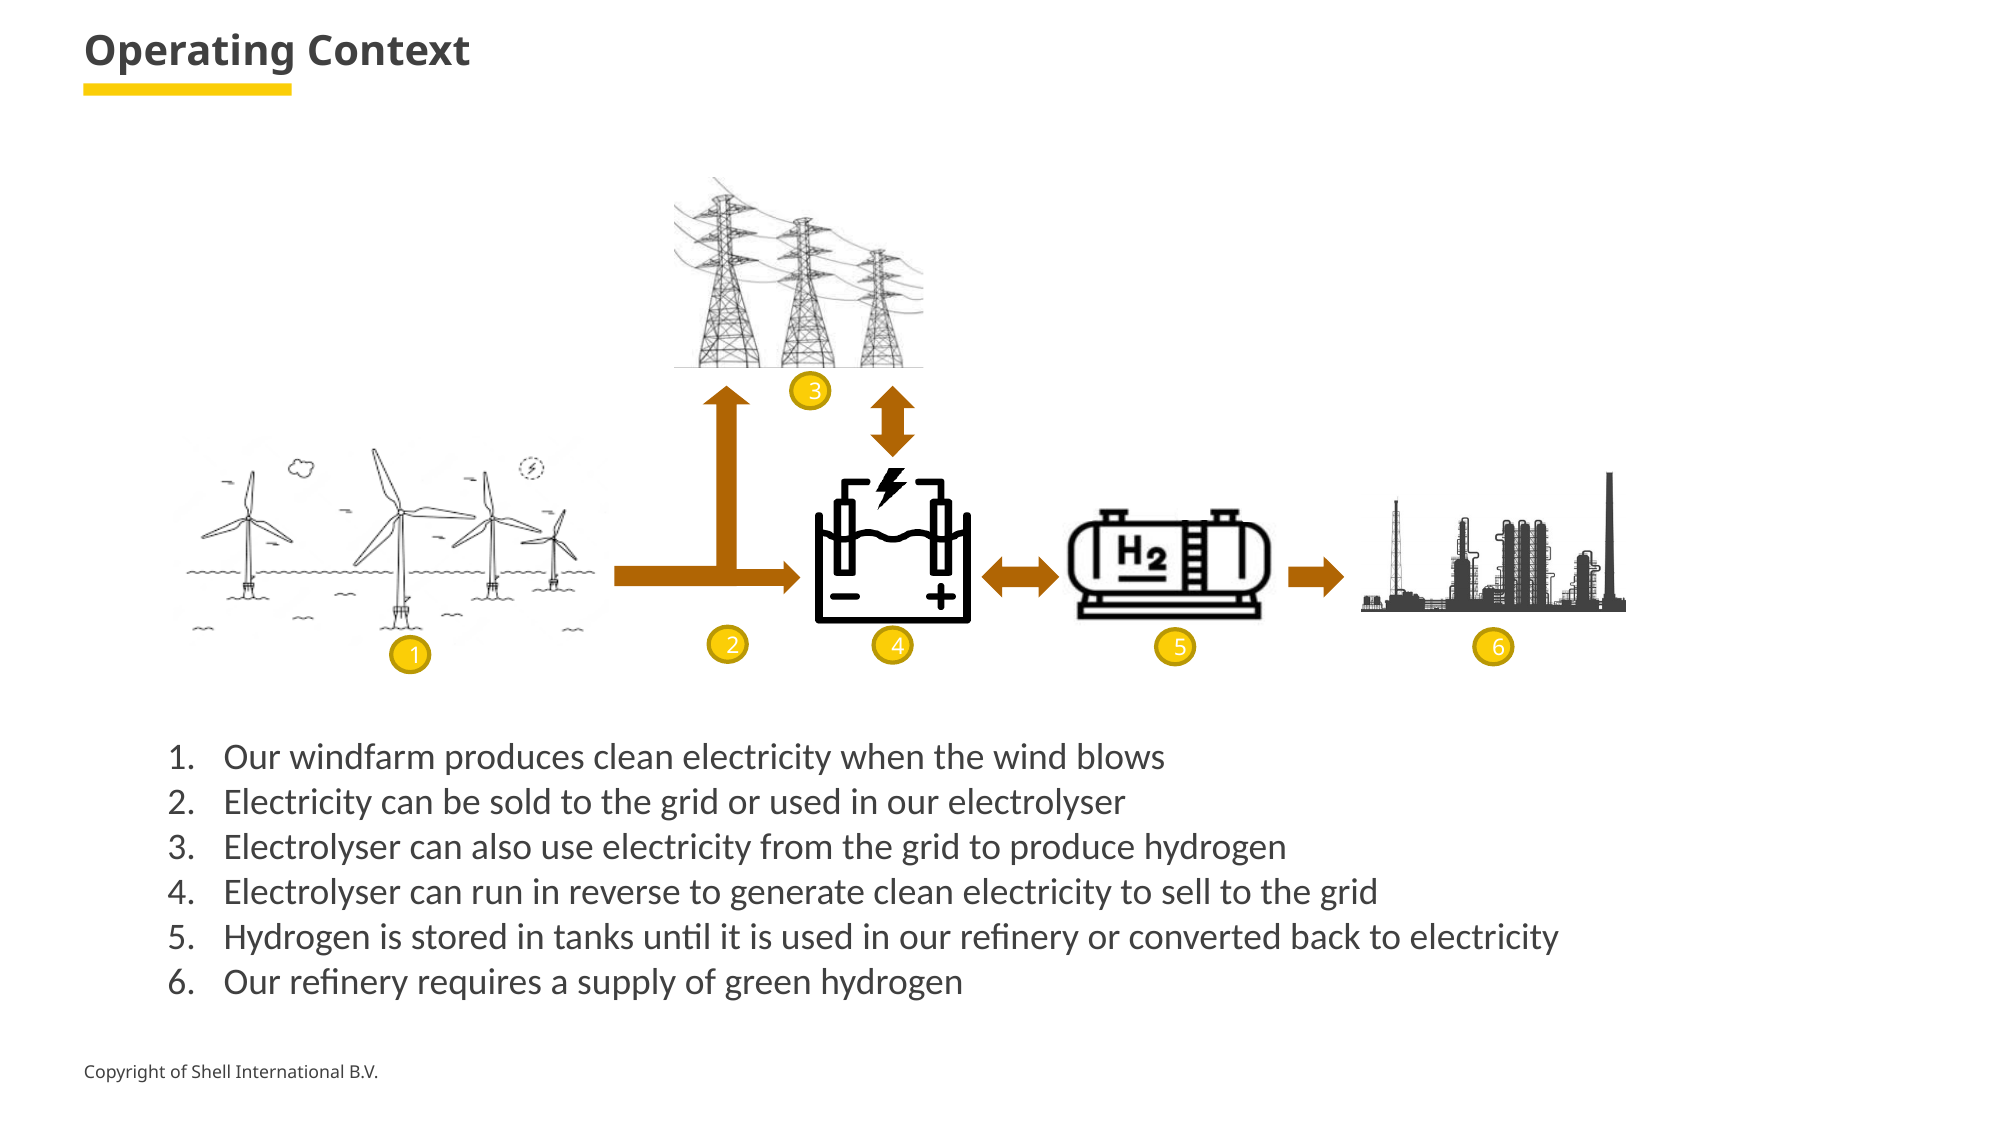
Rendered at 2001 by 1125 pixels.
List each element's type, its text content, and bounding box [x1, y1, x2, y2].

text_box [173, 176, 1626, 677]
text_box Our windfarm produces clean electricity when the wind blows Electricity can be sold to the grid or used in our electrolyser Electrolyser can also use electricity from the grid to produce hydrogen Electrolyser can run in reverse to generate clean electricity to sell to the grid Hydrogen is stored in tanks until it is used in our refinery or converted back to electricity Our refinery requires a supply of green hydrogen [152, 724, 1886, 1010]
title Operating Context [83, 23, 1917, 148]
